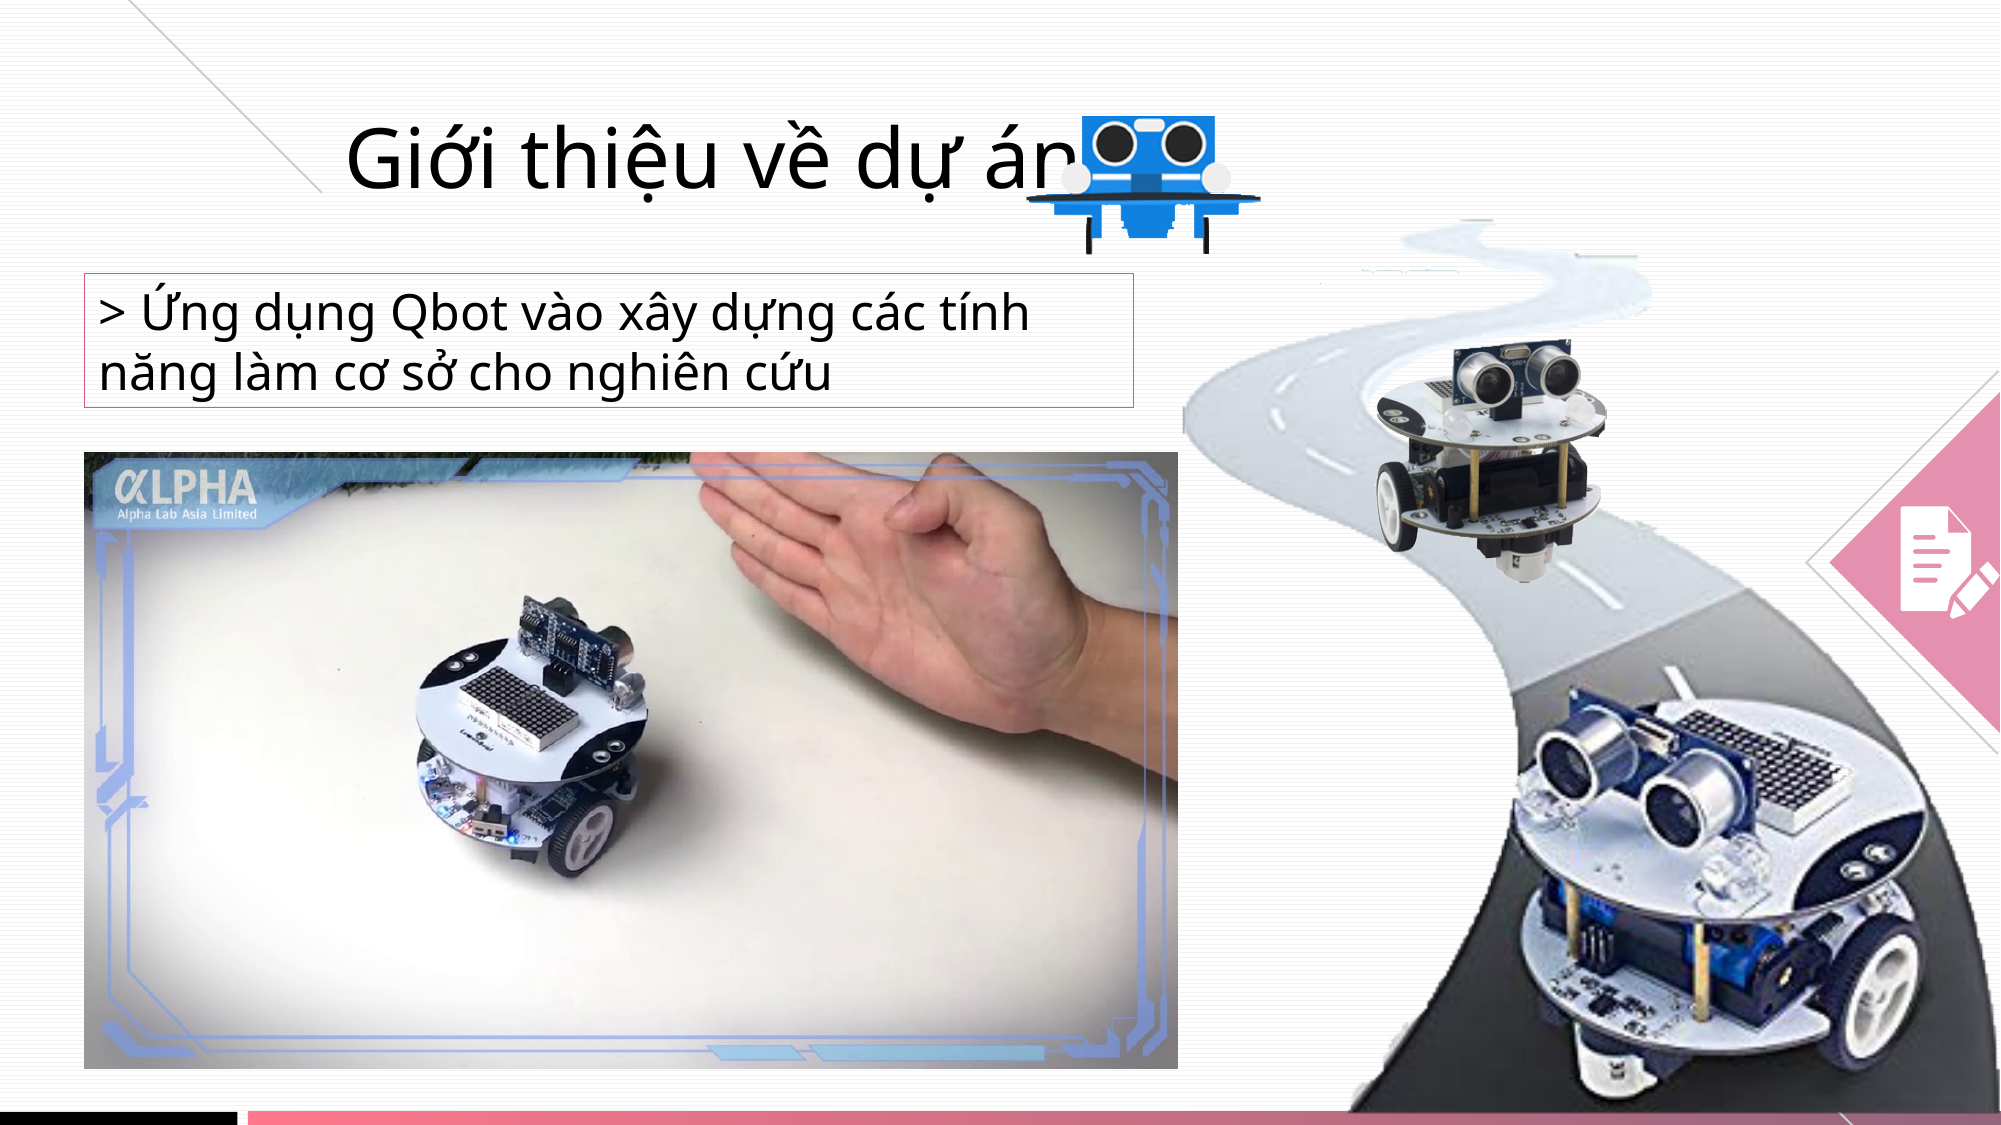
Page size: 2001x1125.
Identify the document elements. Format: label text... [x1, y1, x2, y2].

text_box Giới thiệu về dự án [329, 97, 987, 213]
text_box > Ứng dụng Qbot vào xây dựng các tính năng làm cơ sở cho nghiên cứu [84, 273, 1116, 408]
picture [84, 28, 2000, 1125]
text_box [1900, 506, 2000, 619]
